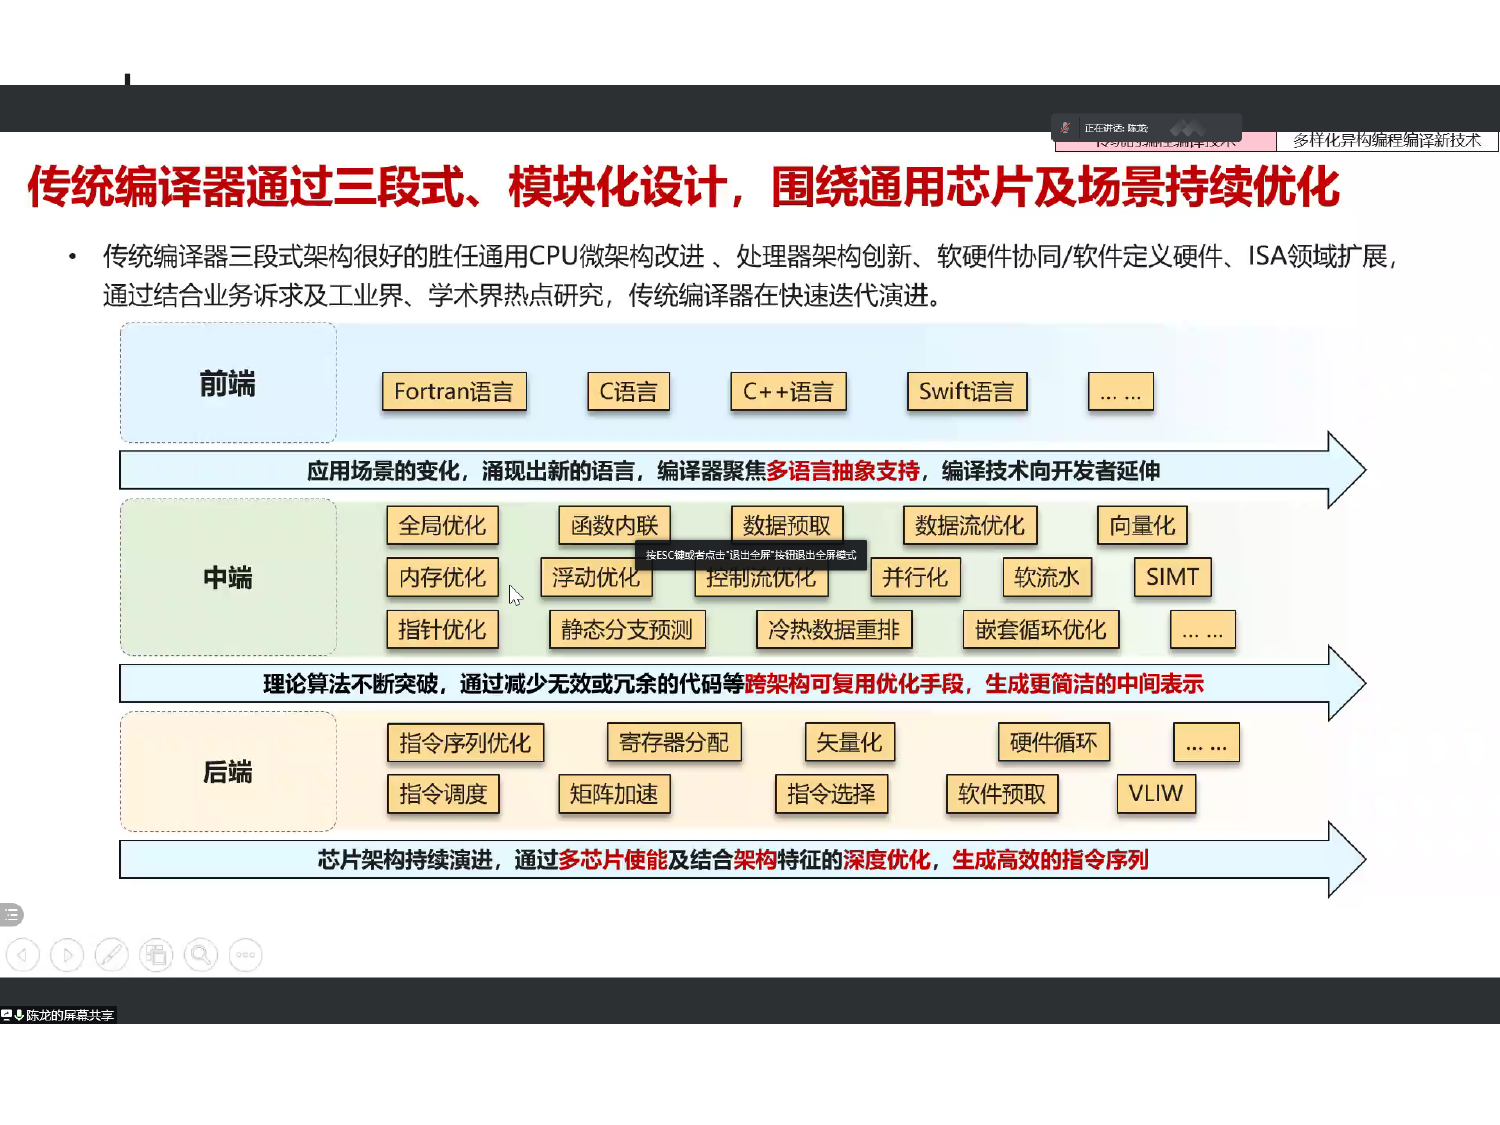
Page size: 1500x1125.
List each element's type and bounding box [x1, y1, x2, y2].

list [0, 85, 1500, 1024]
